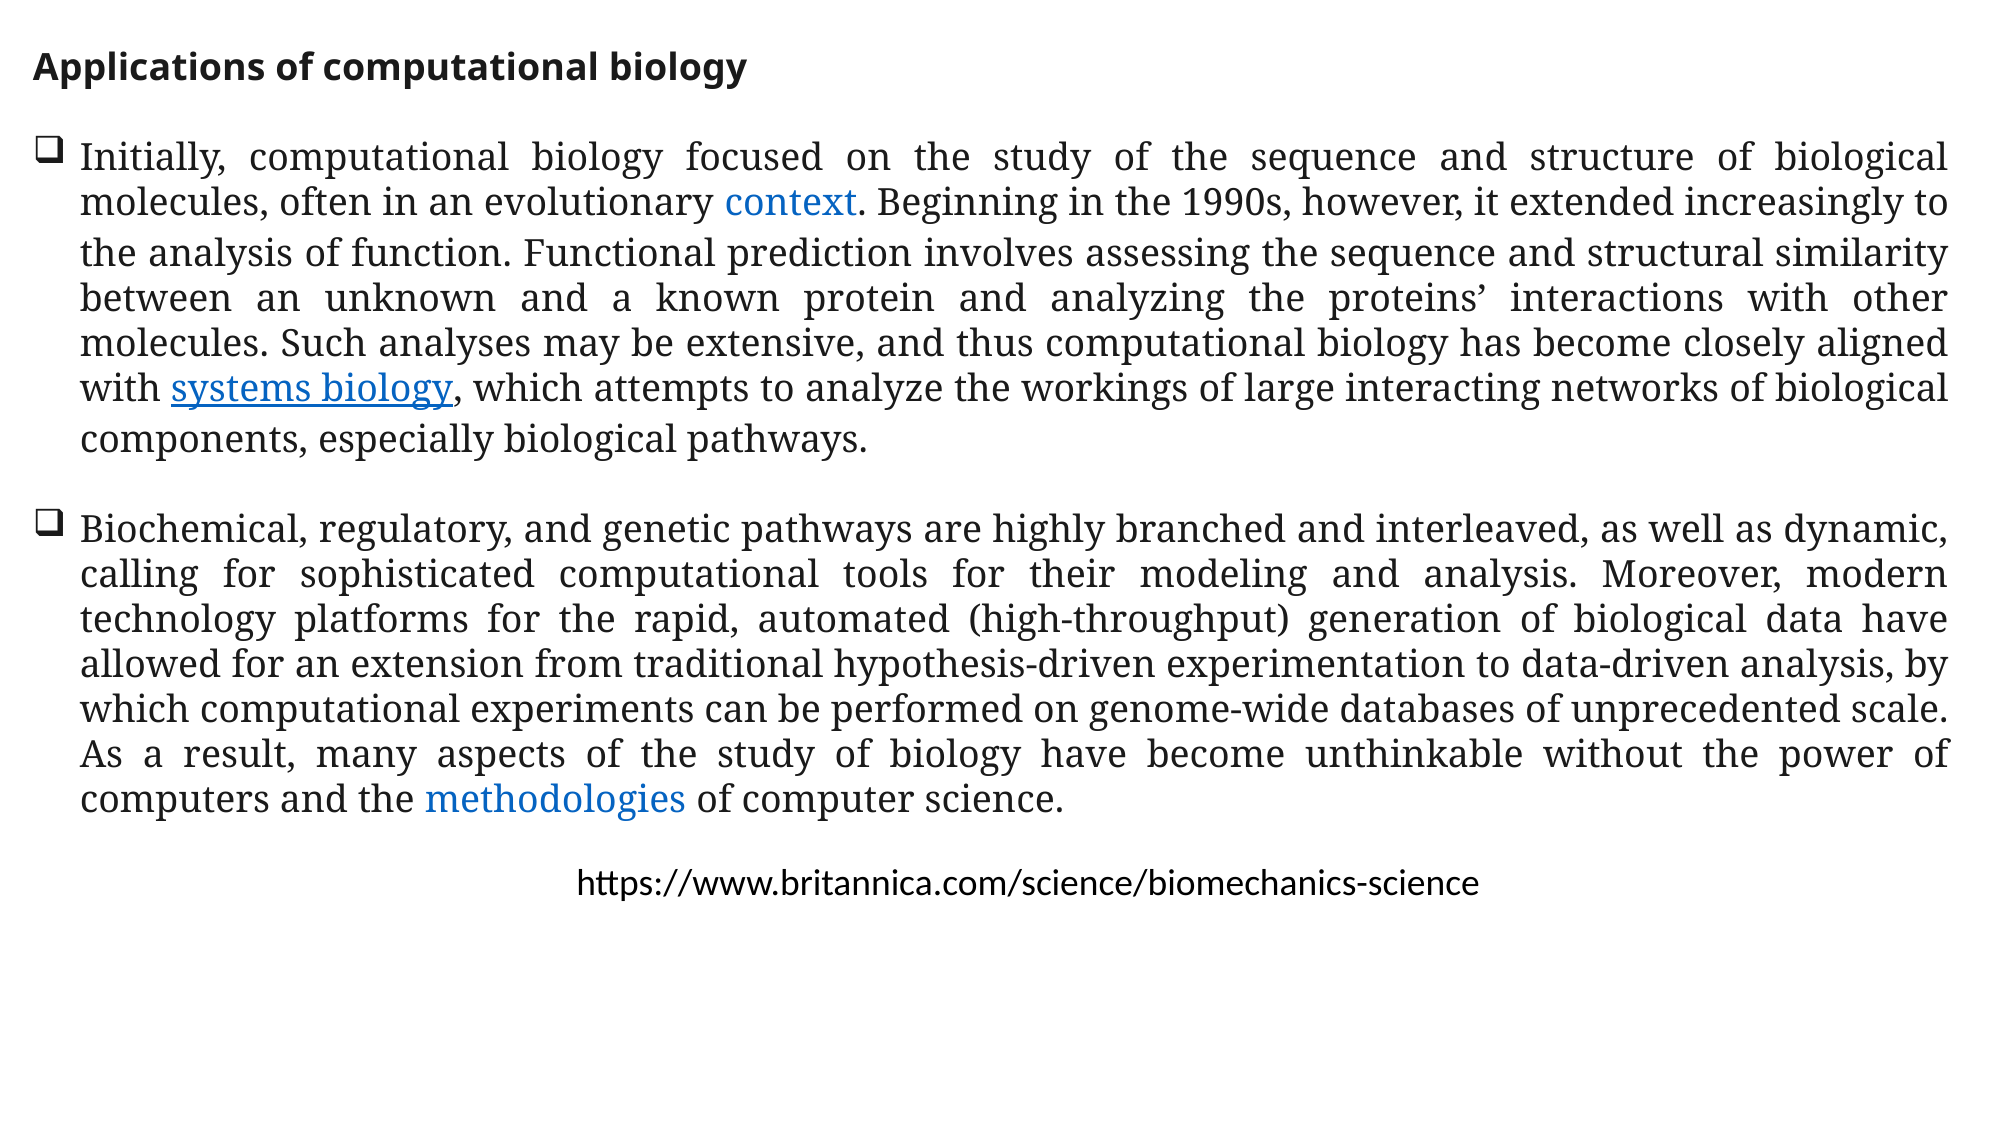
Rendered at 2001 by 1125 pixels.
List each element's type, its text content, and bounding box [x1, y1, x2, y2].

text_box https://www.britannica.com/science/biomechanics-science [561, 850, 1496, 911]
text_box Applications of computational biology Initially, computational biology focused on the study of the sequence and structure of biological molecules, often in an evolutionary context. Beginning in the 1990s, however, it extended increasingly to the analysis of function. Functional prediction involves assessing the sequence and structural similarity between an unknown and a known protein and analyzing the proteins’ interactions with other molecules. Such analyses may be extensive, and thus computational biology has become closely aligned with systems biology, which attempts to analyze the workings of large interacting networks of biological components, especially biological pathways. Biochemical, regulatory, and genetic pathways are highly branched and interleaved, as well as dynamic, calling for sophisticated computational tools for their modeling and analysis. Moreover, modern technology platforms for the rapid, automated (high-throughput) generation of biological data have allowed for an extension from traditional hypothesis-driven experimentation to data-driven analysis, by which computational experiments can be performed on genome-wide databases of unprecedented scale. As a result, many aspects of the study of biology have become unthinkable without the power of computers and the methodologies of computer science. [18, 35, 1966, 834]
